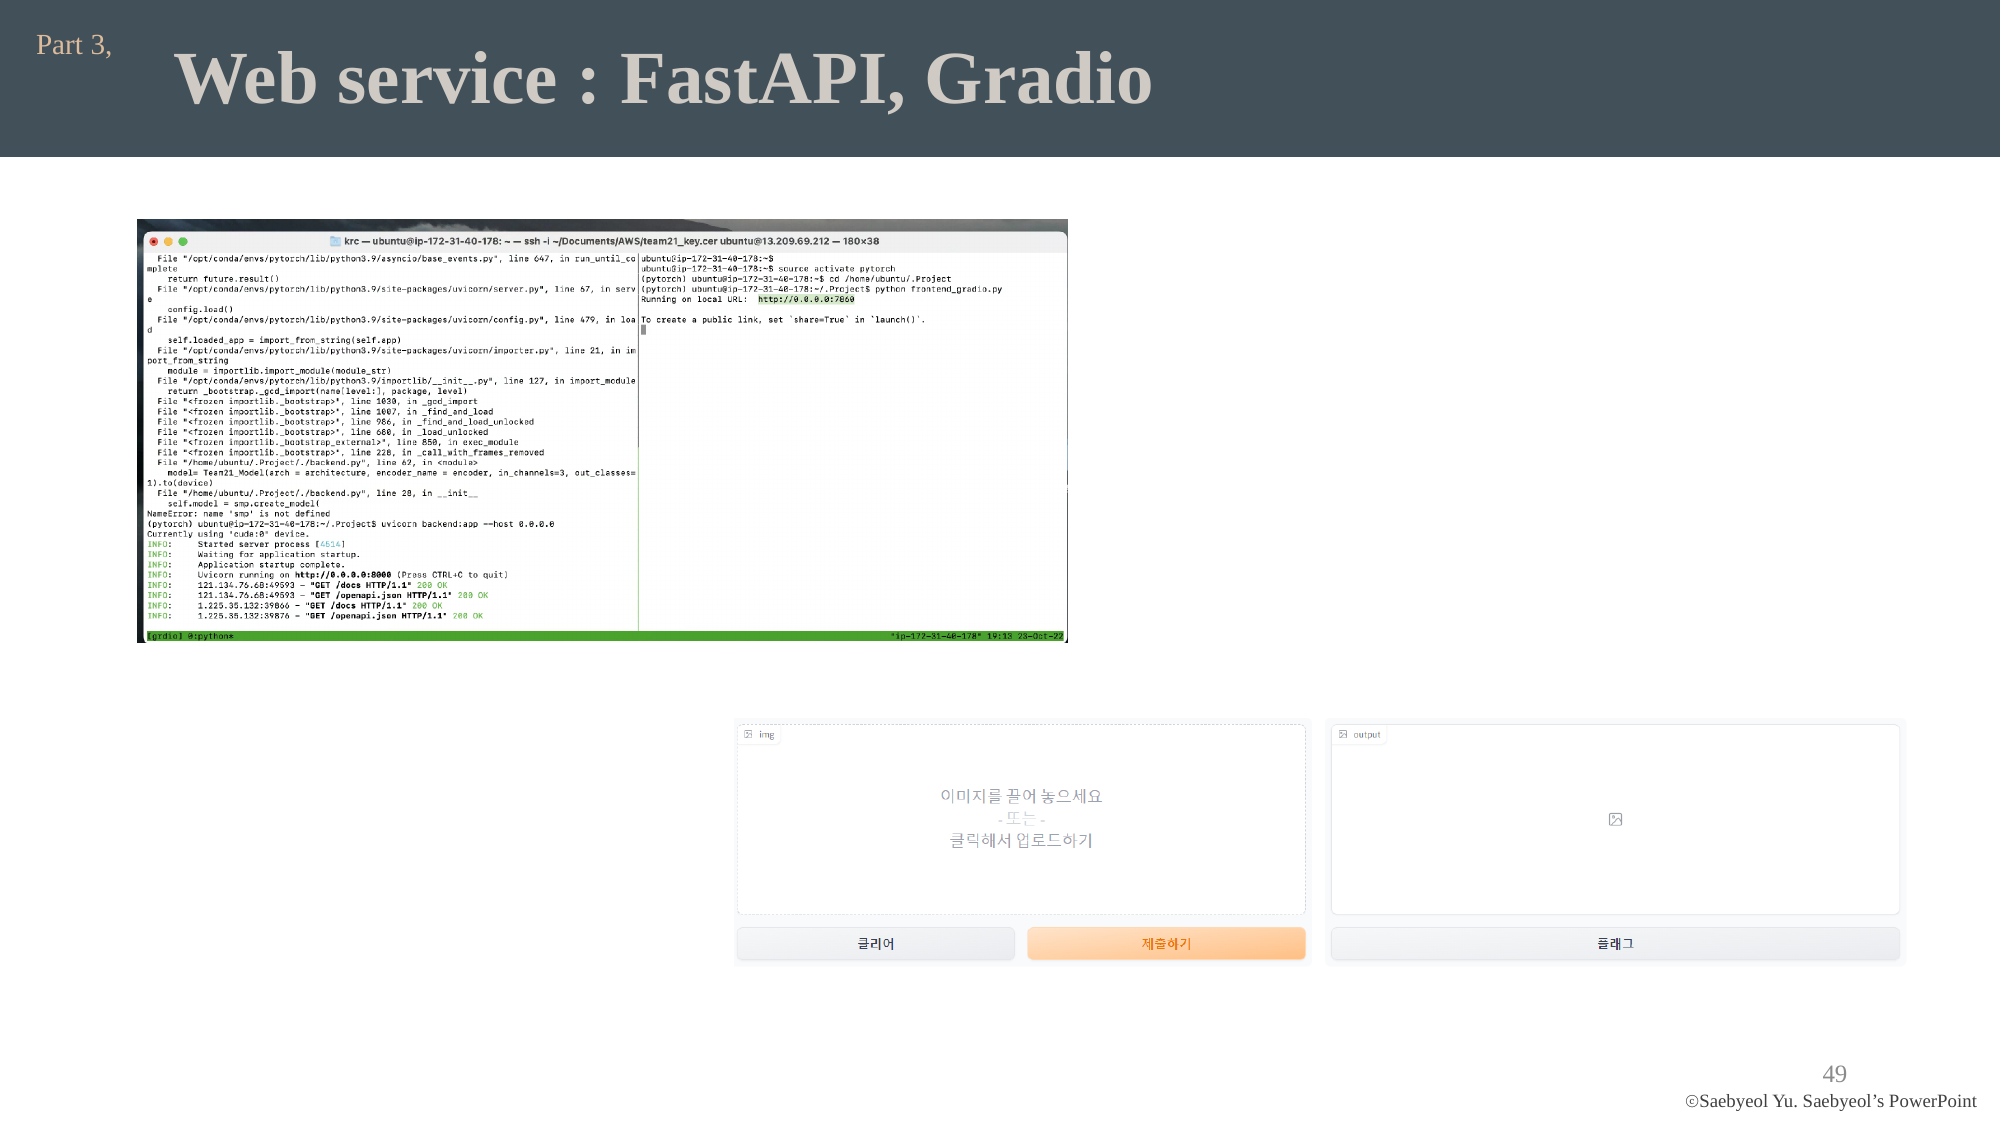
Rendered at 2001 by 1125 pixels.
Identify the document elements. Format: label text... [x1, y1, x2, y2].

picture [734, 715, 1910, 970]
text_box Web service : FastAPI, Gradio [158, 20, 1721, 126]
slide_number 49 [1412, 1042, 1863, 1103]
text_box Part 3, [21, 18, 128, 68]
picture [137, 219, 1068, 643]
text_box [0, 0, 2000, 158]
